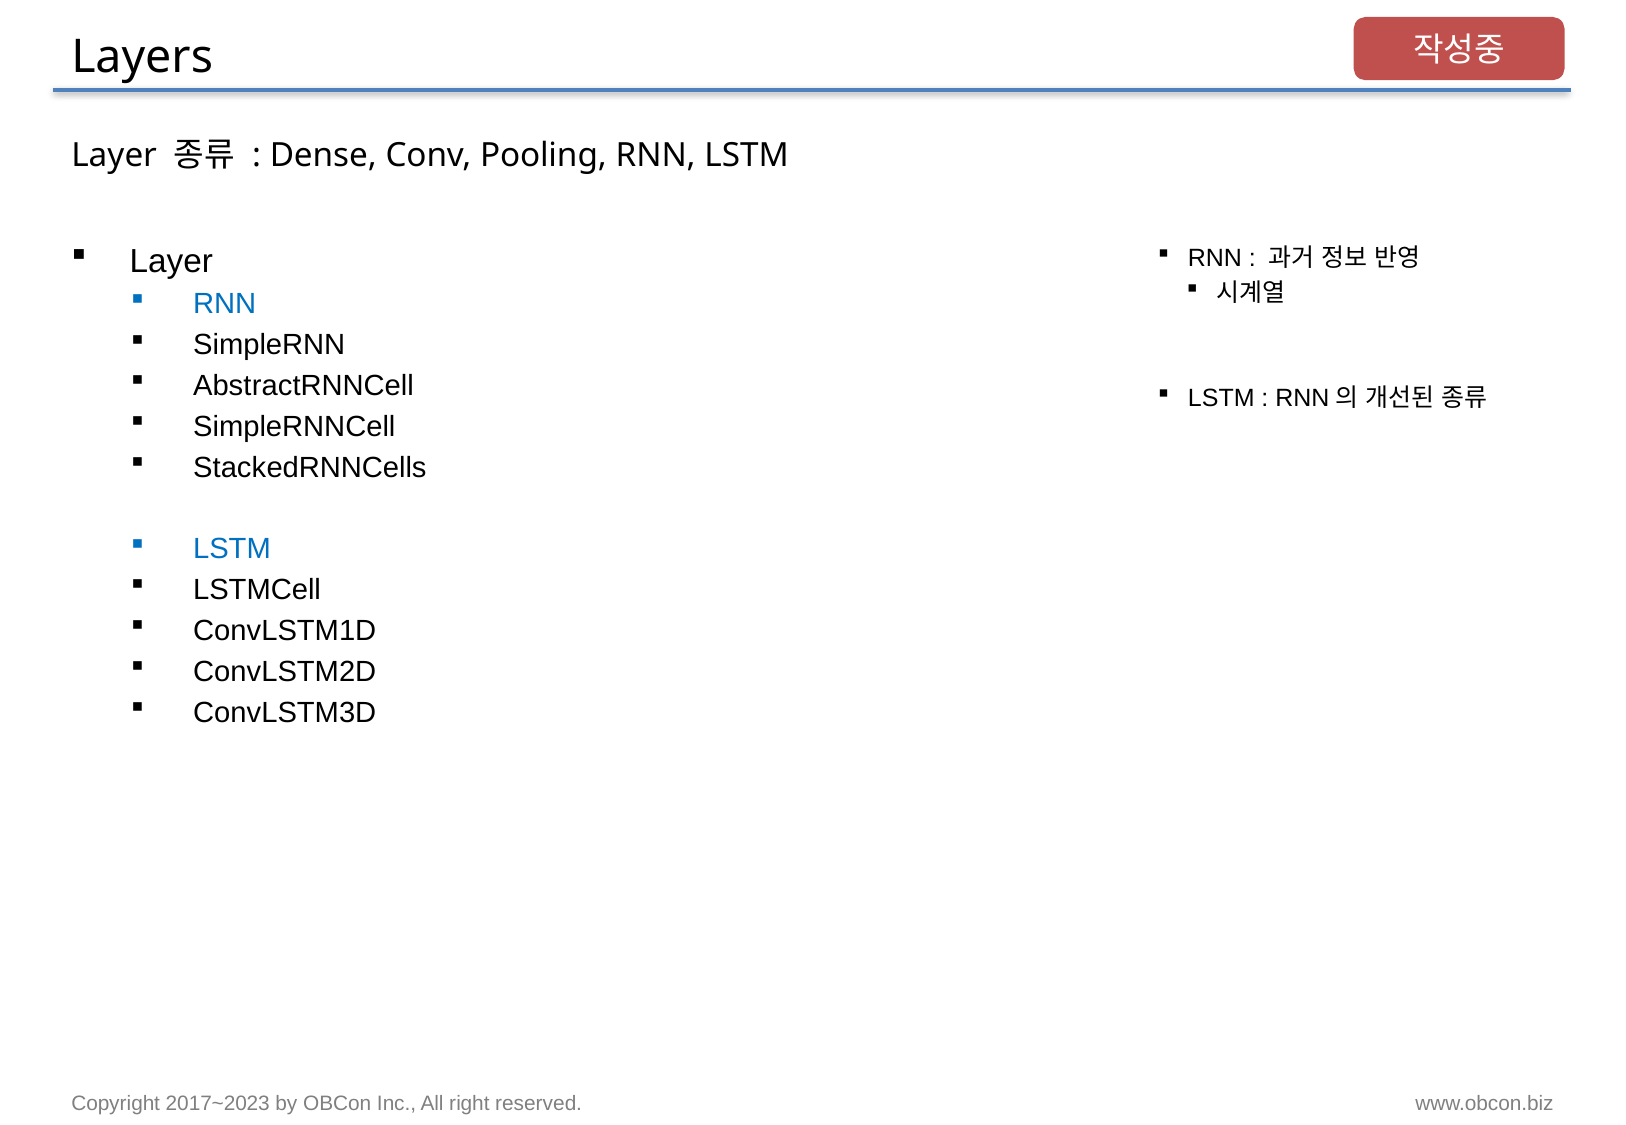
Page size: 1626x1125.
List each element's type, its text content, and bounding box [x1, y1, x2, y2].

text_box Layer RNN SimpleRNN AbstractRNNCell SimpleRNNCell StackedRNNCells LSTM LSTMCell ConvLSTM1D ConvLSTM2D ConvLSTM3D [56, 231, 1569, 823]
text_box 작성중 [1353, 16, 1565, 81]
title Layers [56, 19, 1569, 90]
list Layer 종류 : Dense, Conv, Pooling, RNN, LSTM [56, 125, 1569, 181]
text_box RNN : 과거 정보 반영 시계열 LSTM : RNN의 개선된 종류 [1143, 234, 1563, 454]
